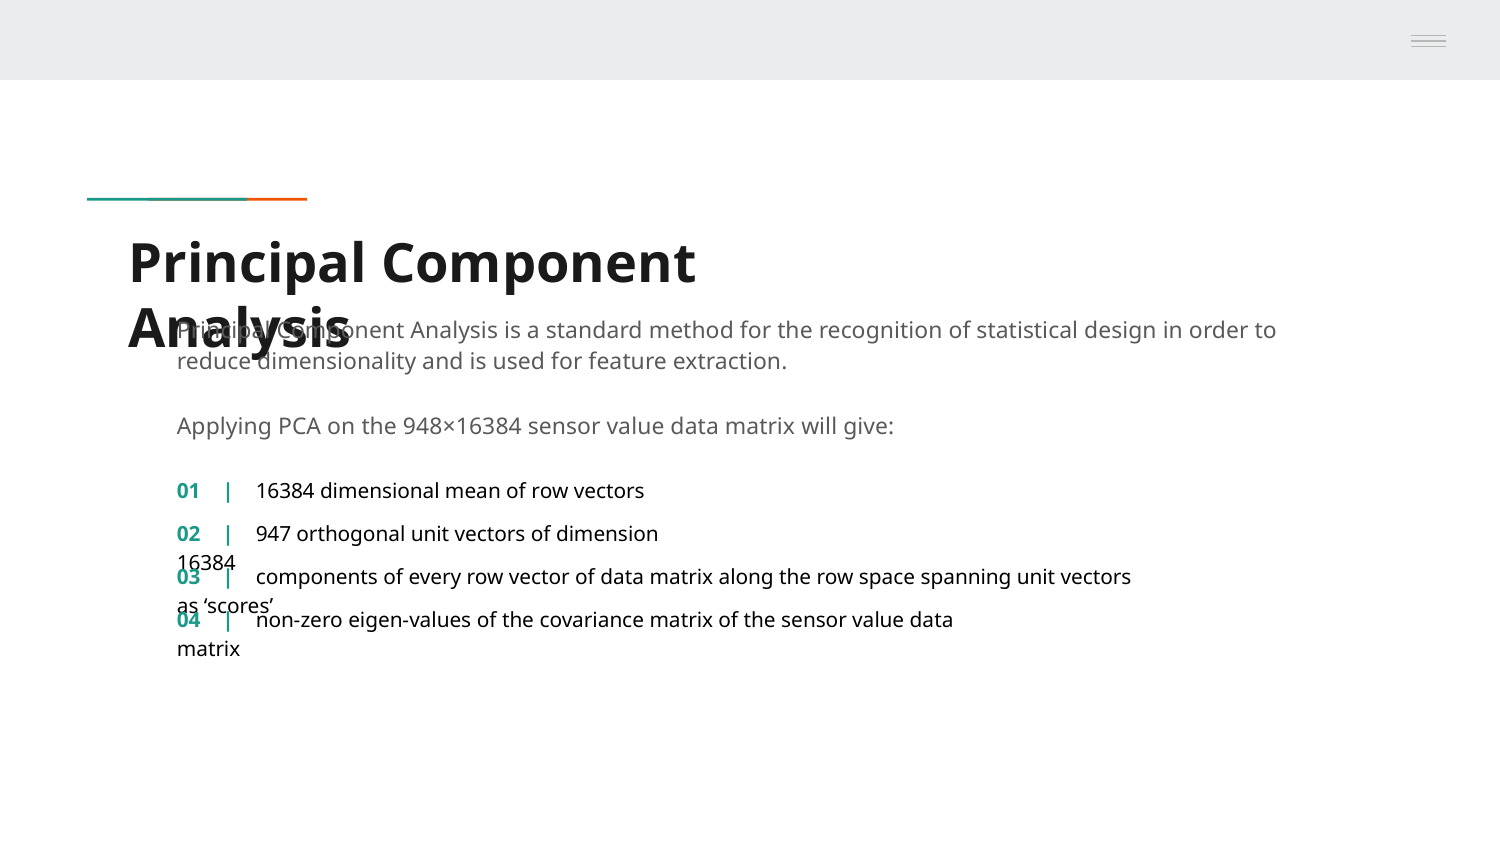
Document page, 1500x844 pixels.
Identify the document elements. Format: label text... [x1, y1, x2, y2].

text_box 04 | non-zero eigen-values of the covariance matrix of the sensor value data matrix [161, 587, 999, 631]
text_box 01 | 16384 dimensional mean of row vectors [161, 459, 759, 502]
text_box 02 | 947 orthogonal unit vectors of dimension 16384 [161, 501, 697, 544]
text_box 03 | components of every row vector of data matrix along the row space spanning unit vectors as ‘scores’ [161, 544, 1157, 588]
title Principal Component Analysis [113, 213, 926, 306]
list Principal Component Analysis is a standard method for the recognition of statistical design in order to reduce dimensionality and is used for feature extraction. Applying PCA on the 948×16384 sensor value data matrix will give: [161, 296, 1303, 475]
